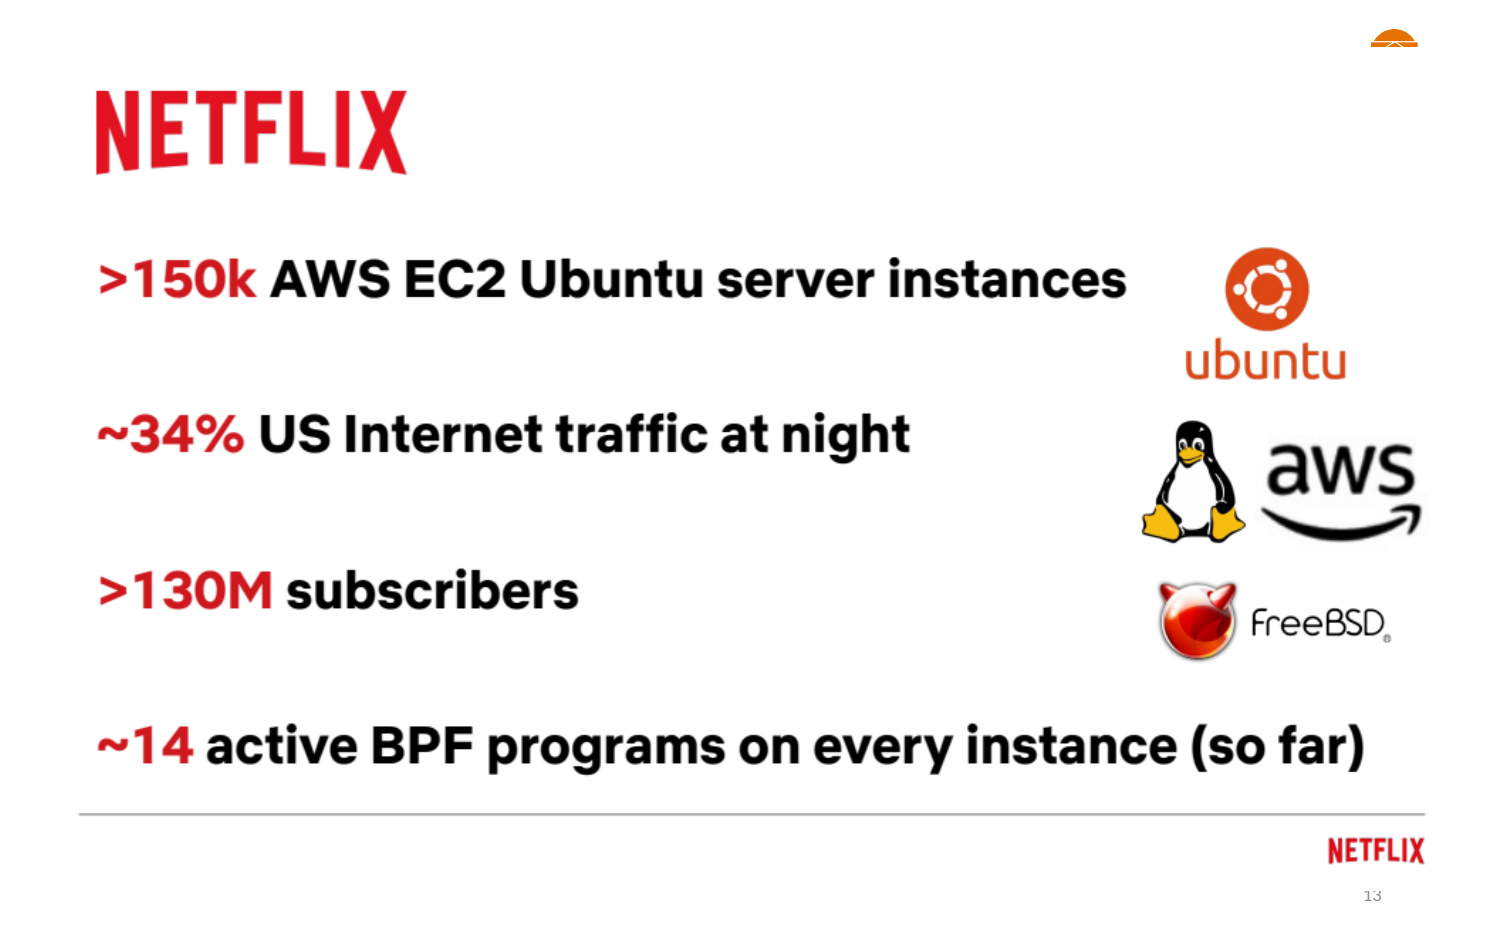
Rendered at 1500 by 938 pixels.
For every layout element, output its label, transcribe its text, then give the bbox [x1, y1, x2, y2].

picture [0, 47, 1500, 890]
slide_number 13 [1059, 891, 1397, 919]
